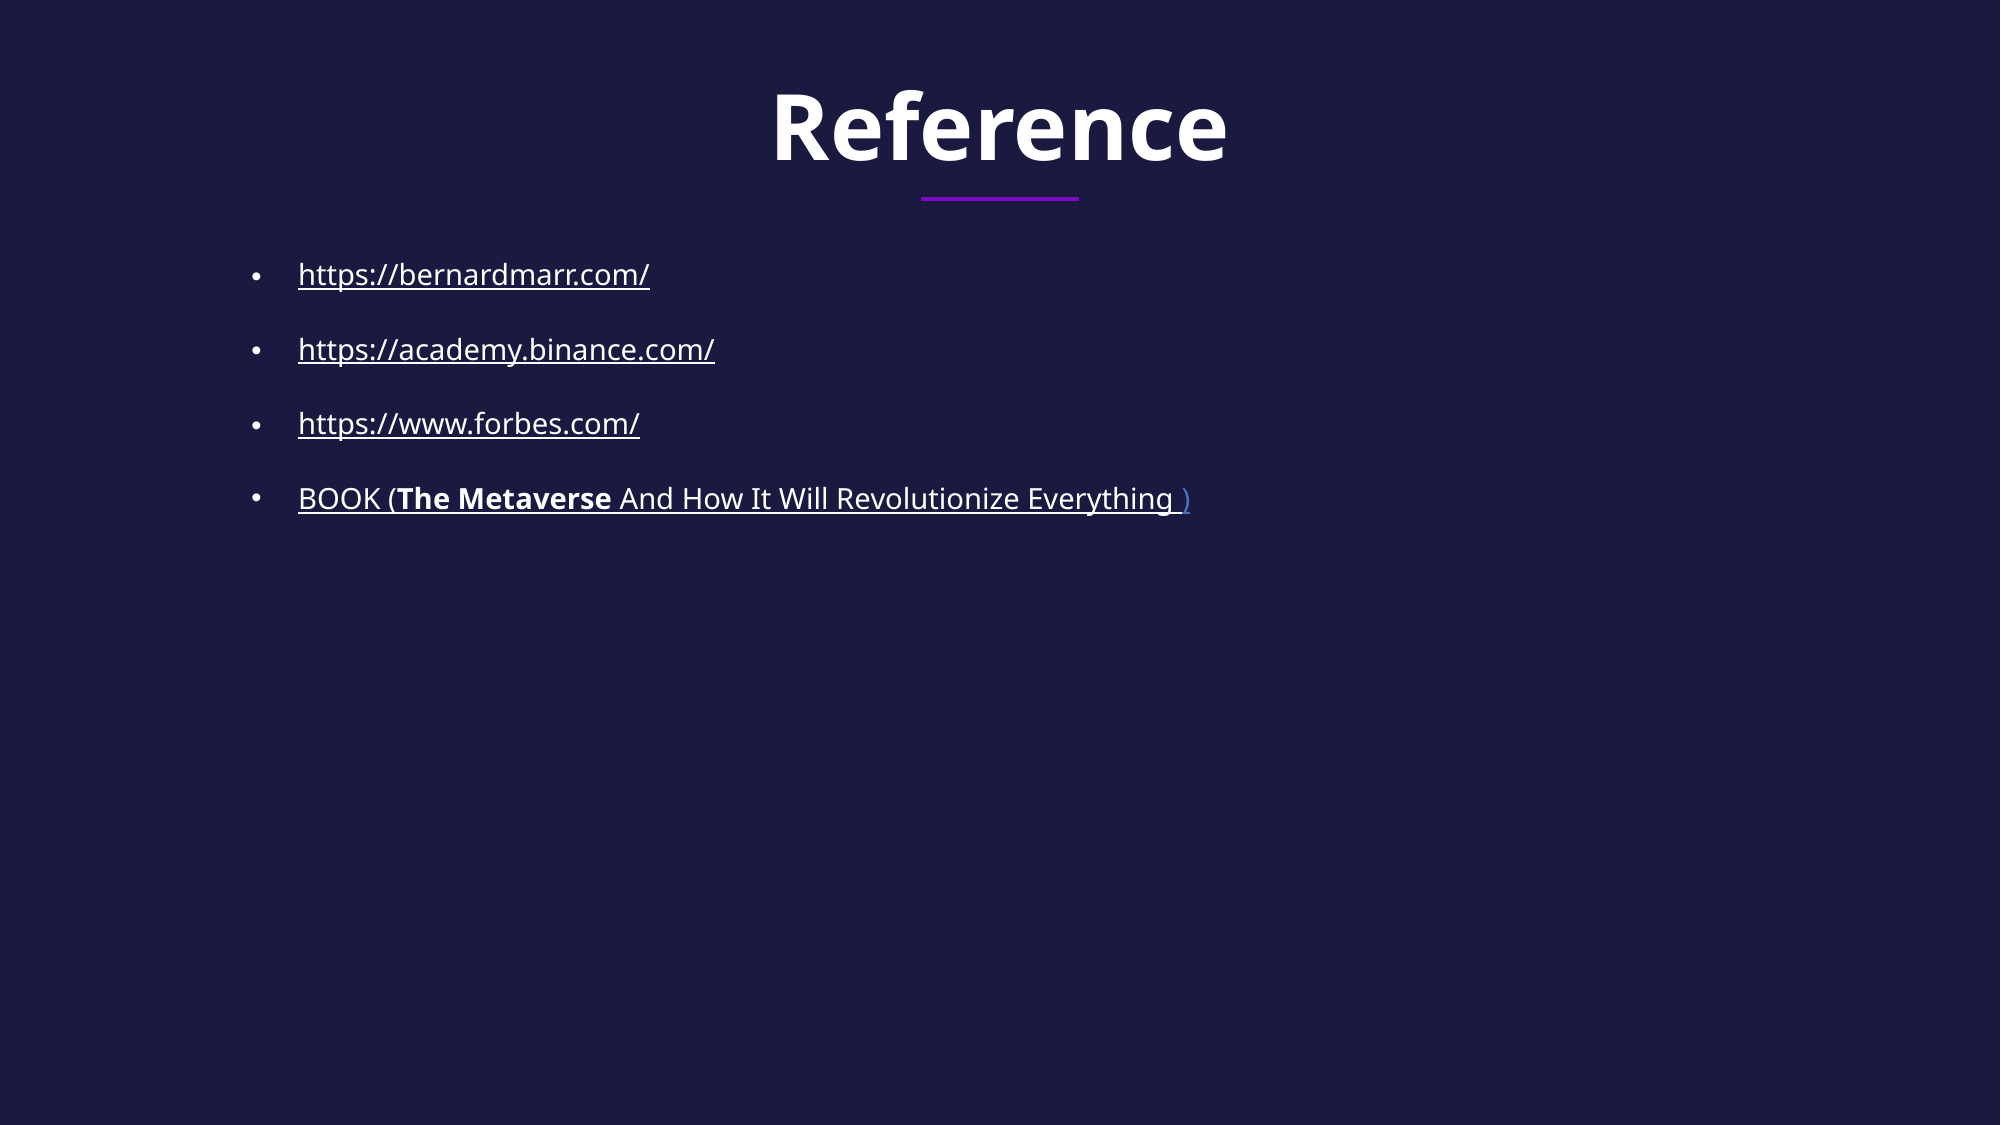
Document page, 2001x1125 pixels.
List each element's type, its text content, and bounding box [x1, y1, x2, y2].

text_box Reference [664, 61, 1336, 186]
text_box [0, 0, 2000, 1125]
text_box https://bernardmarr.com/ https://academy.binance.com/ https://www.forbes.com/ BOOK (The Metaverse And How It Will Revolutionize Everything ) [236, 248, 1223, 523]
